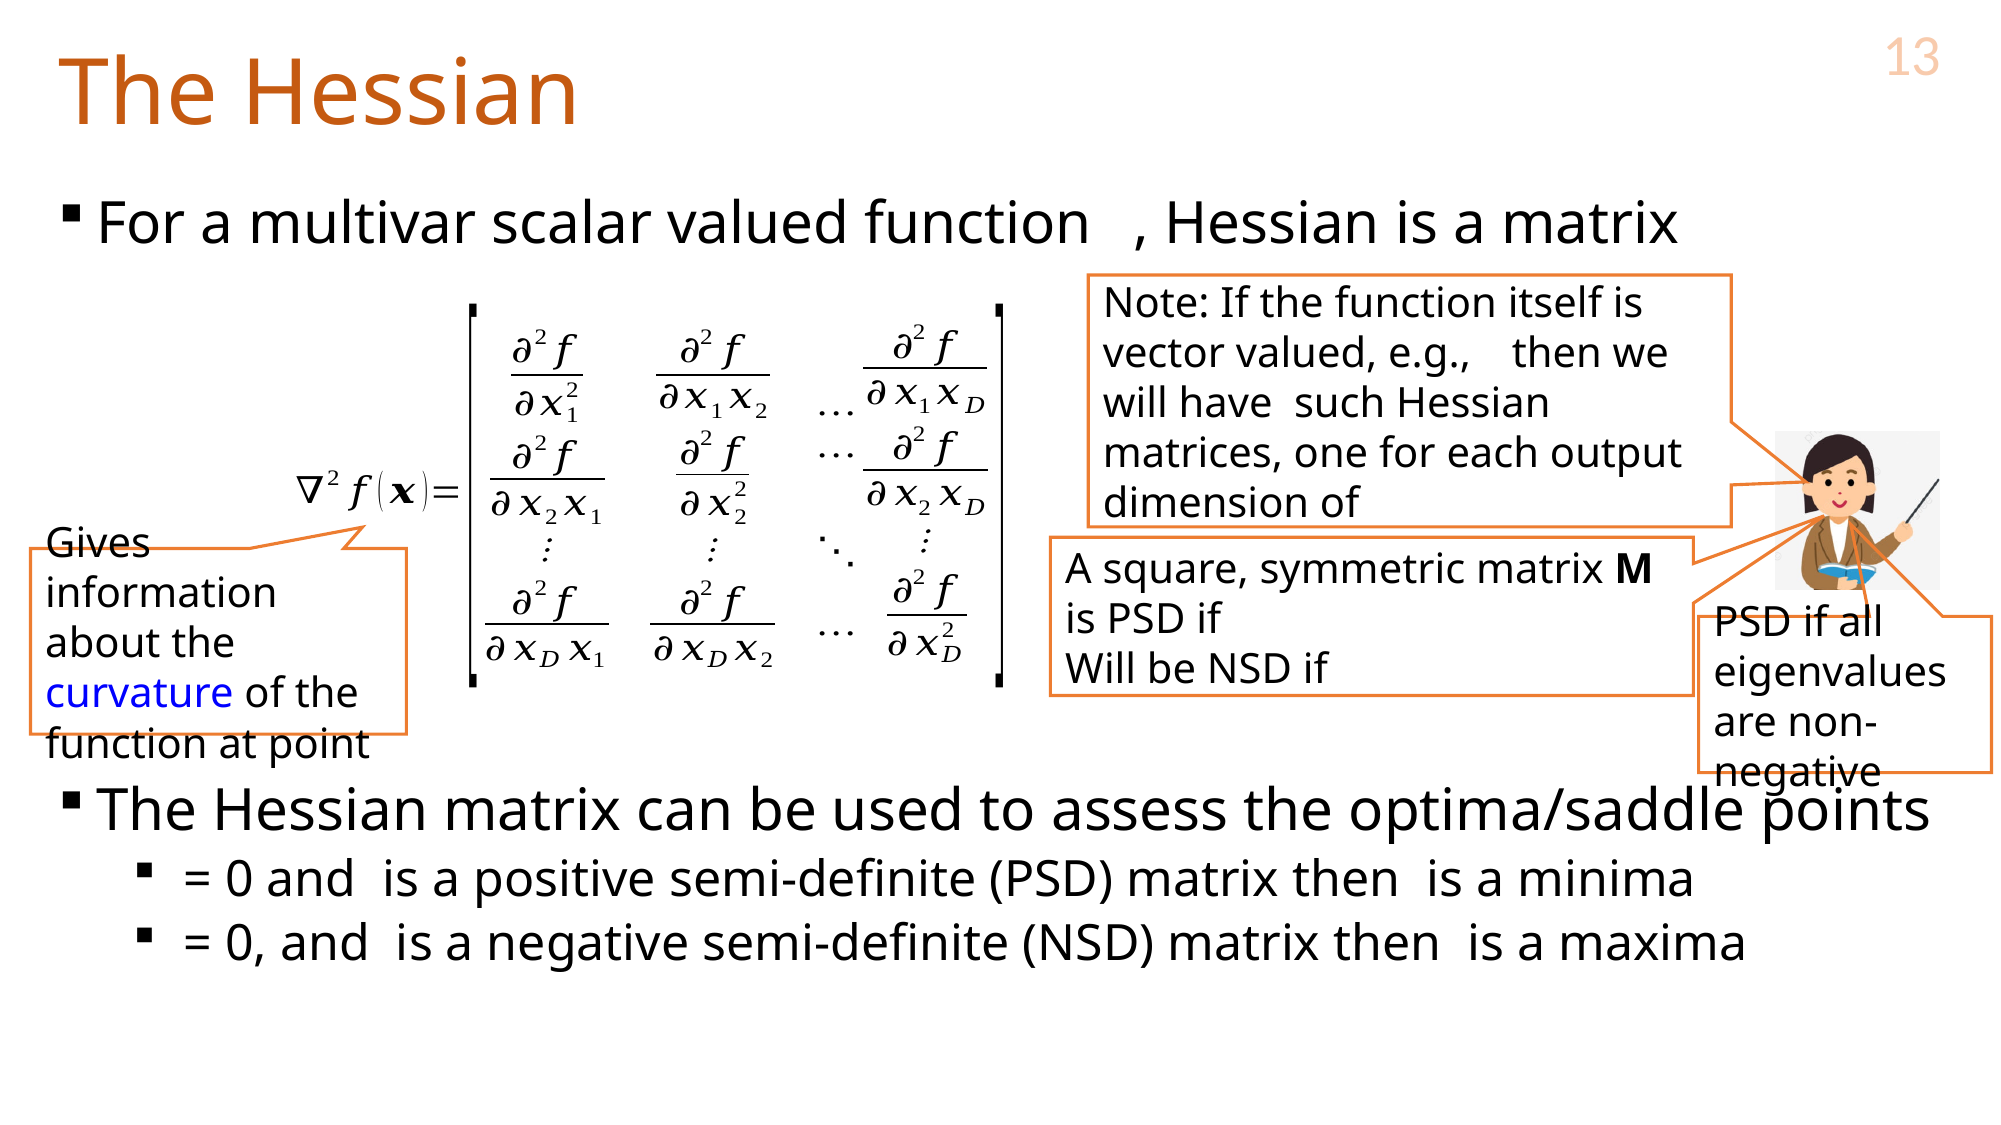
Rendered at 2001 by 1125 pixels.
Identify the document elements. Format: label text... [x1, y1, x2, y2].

picture [1775, 431, 1940, 590]
text_box PSD if all eigenvalues are non-negative [1697, 590, 1993, 774]
title The Hessian [43, 27, 1970, 163]
slide_number 13 [1857, 22, 1957, 83]
